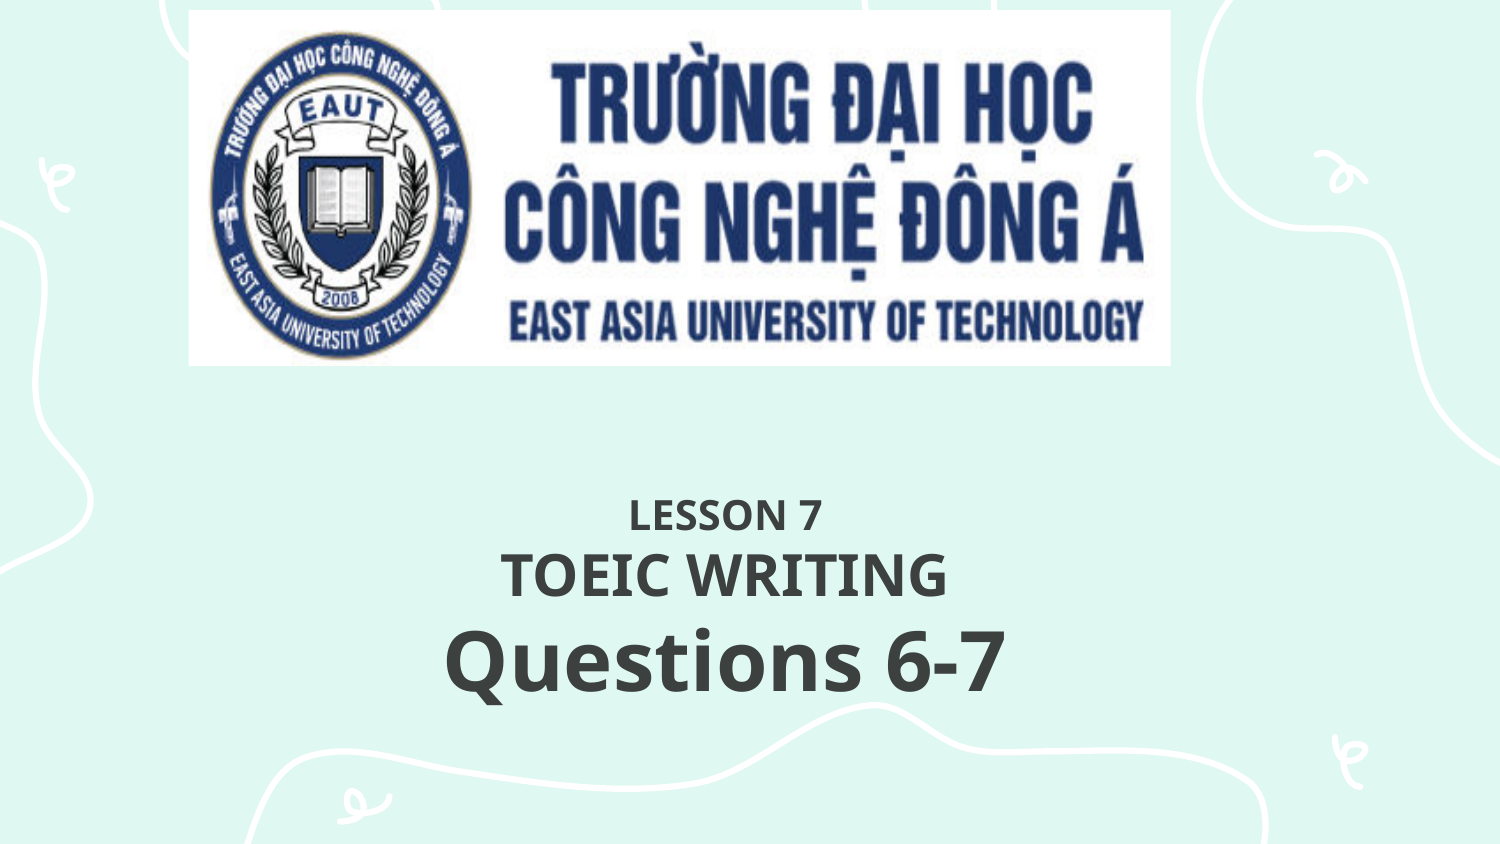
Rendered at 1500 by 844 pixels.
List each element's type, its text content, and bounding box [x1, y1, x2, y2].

title LESSON 7 TOEIC WRITING Questions 6-7 [368, 421, 1082, 724]
picture [188, 10, 1171, 366]
